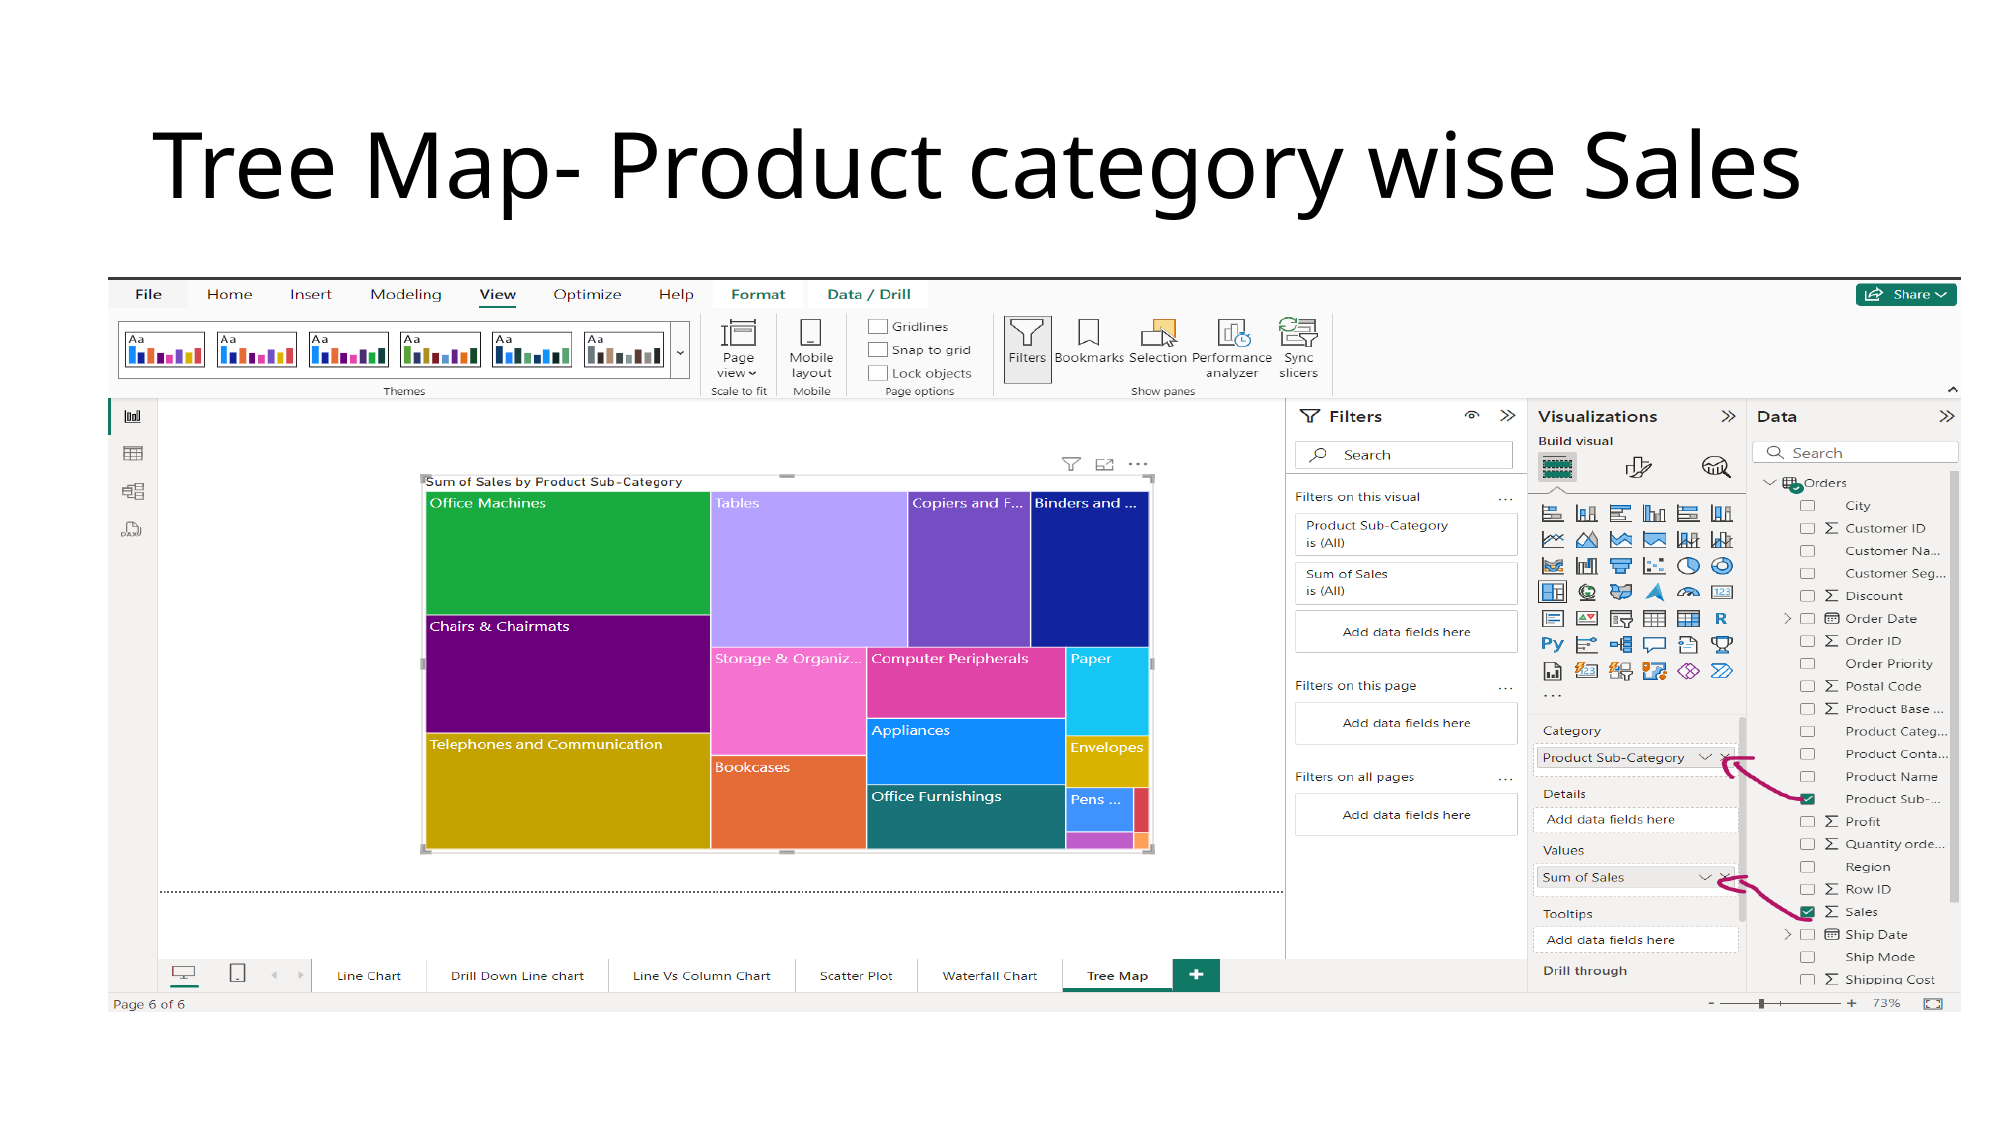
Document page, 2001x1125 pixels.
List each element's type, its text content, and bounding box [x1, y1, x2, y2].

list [108, 277, 1961, 1012]
title Tree Map- Product category wise Sales [137, 59, 1863, 277]
